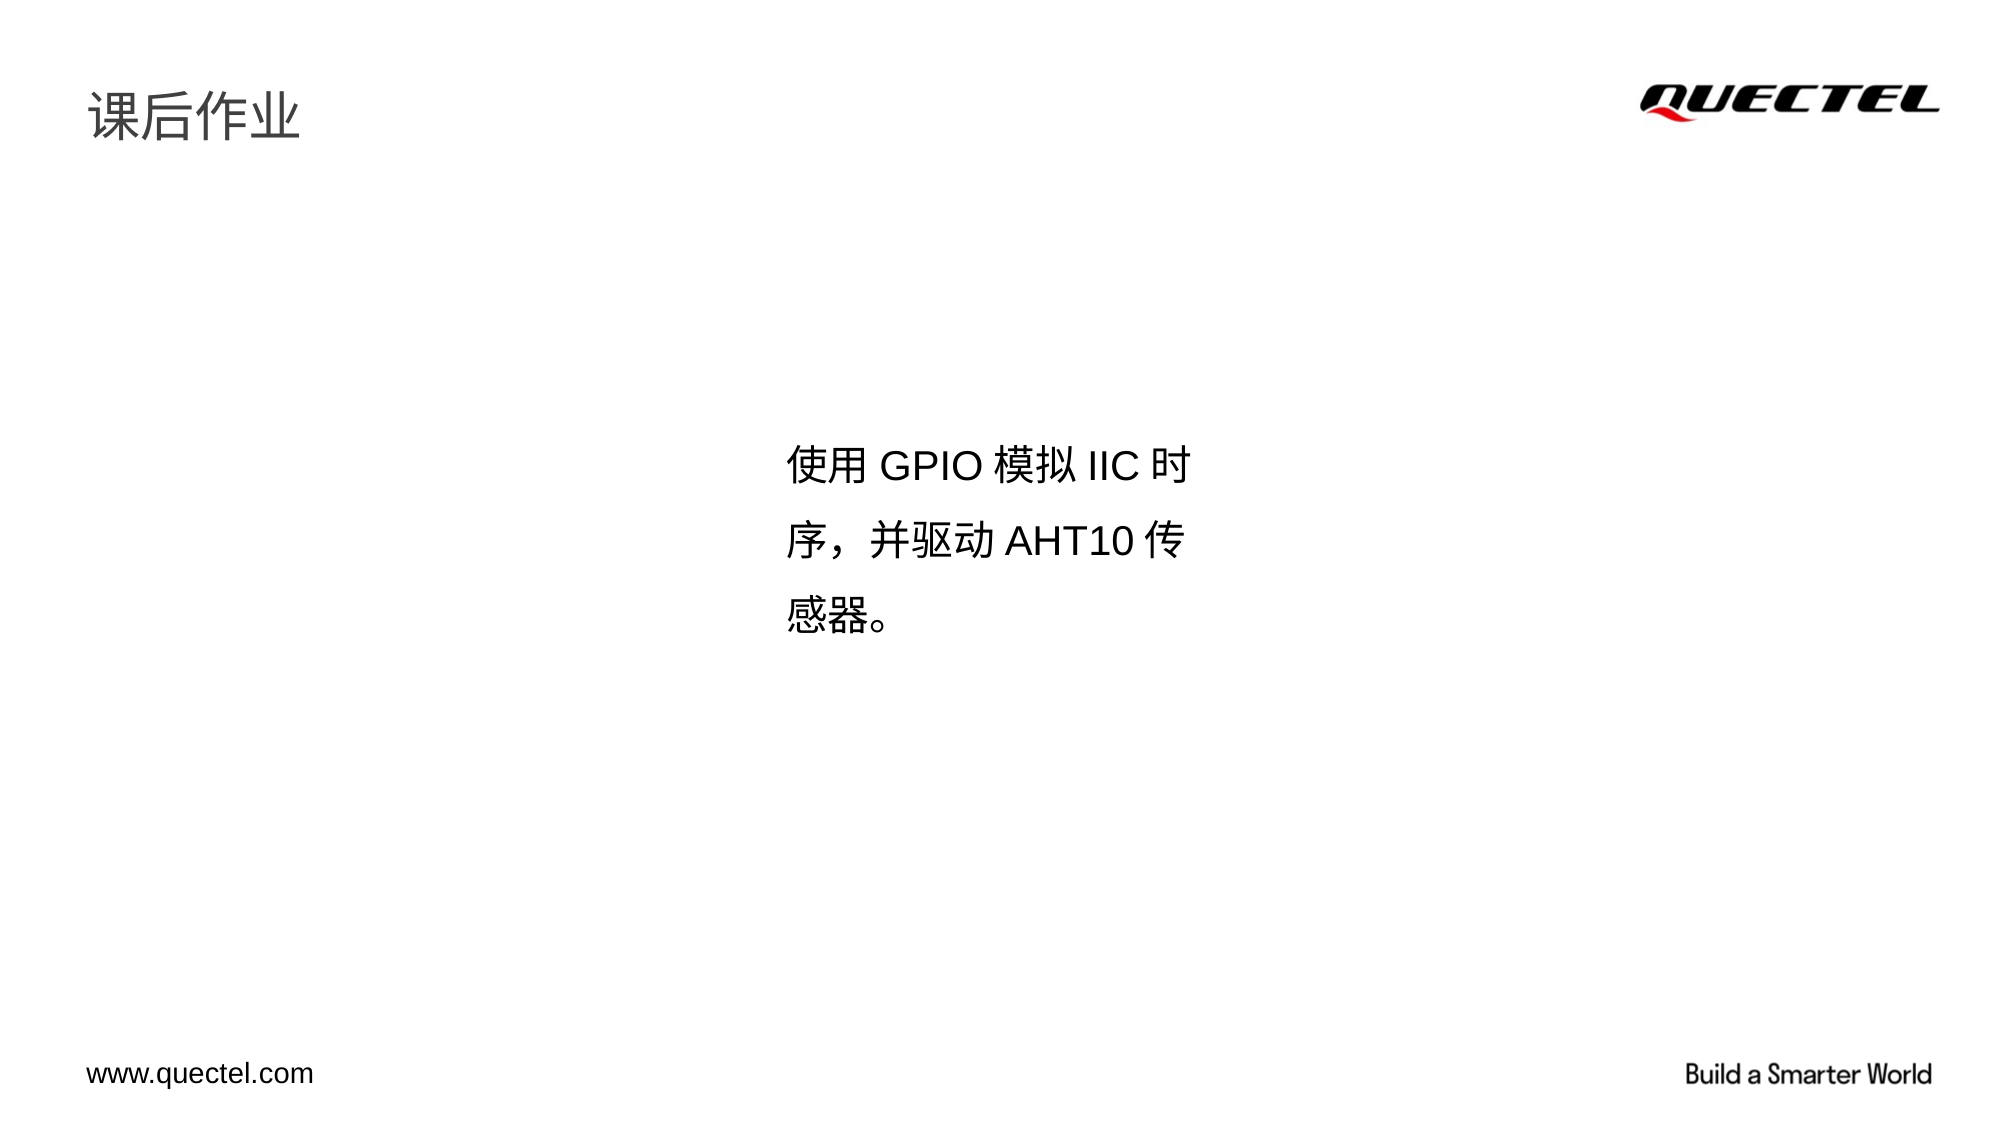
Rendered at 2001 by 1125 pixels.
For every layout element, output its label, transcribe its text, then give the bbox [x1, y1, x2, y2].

text_box 使用GPIO模拟IIC时序，并驱动AHT10传感器。 [771, 406, 1229, 646]
picture [1595, 32, 1985, 165]
picture [1637, 1015, 1981, 1125]
title 课后作业 [71, 82, 1887, 156]
